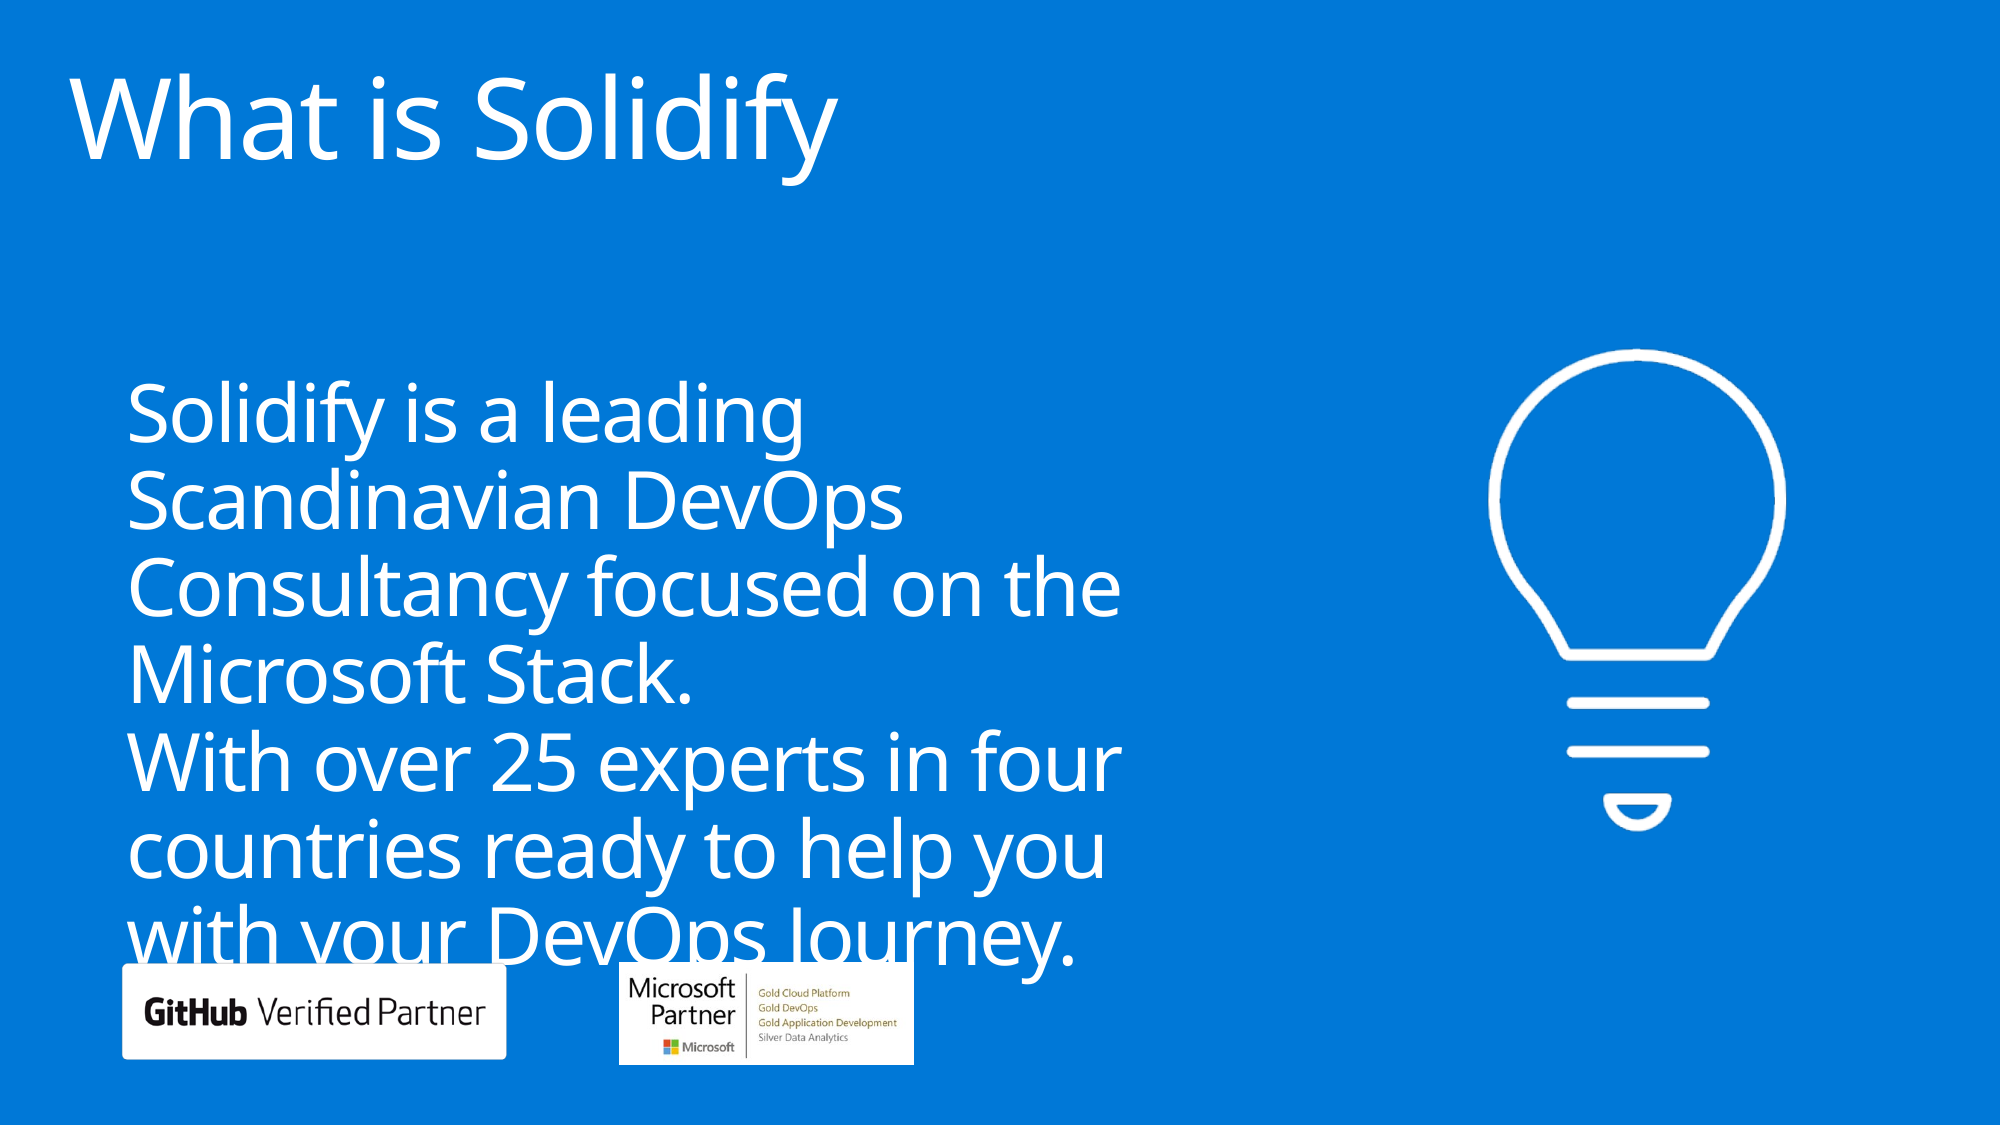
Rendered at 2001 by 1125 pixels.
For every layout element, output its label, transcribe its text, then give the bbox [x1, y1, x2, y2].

list Solidify is a leading Scandinavian DevOps Consultancy focused on the Microsoft Stack. With over 25 experts in four countries ready to help you with your DevOps Journey. [102, 255, 1272, 998]
title What is Solidify [44, 47, 1957, 196]
picture [102, 935, 523, 1092]
picture [619, 962, 914, 1065]
picture [1350, 303, 1924, 877]
